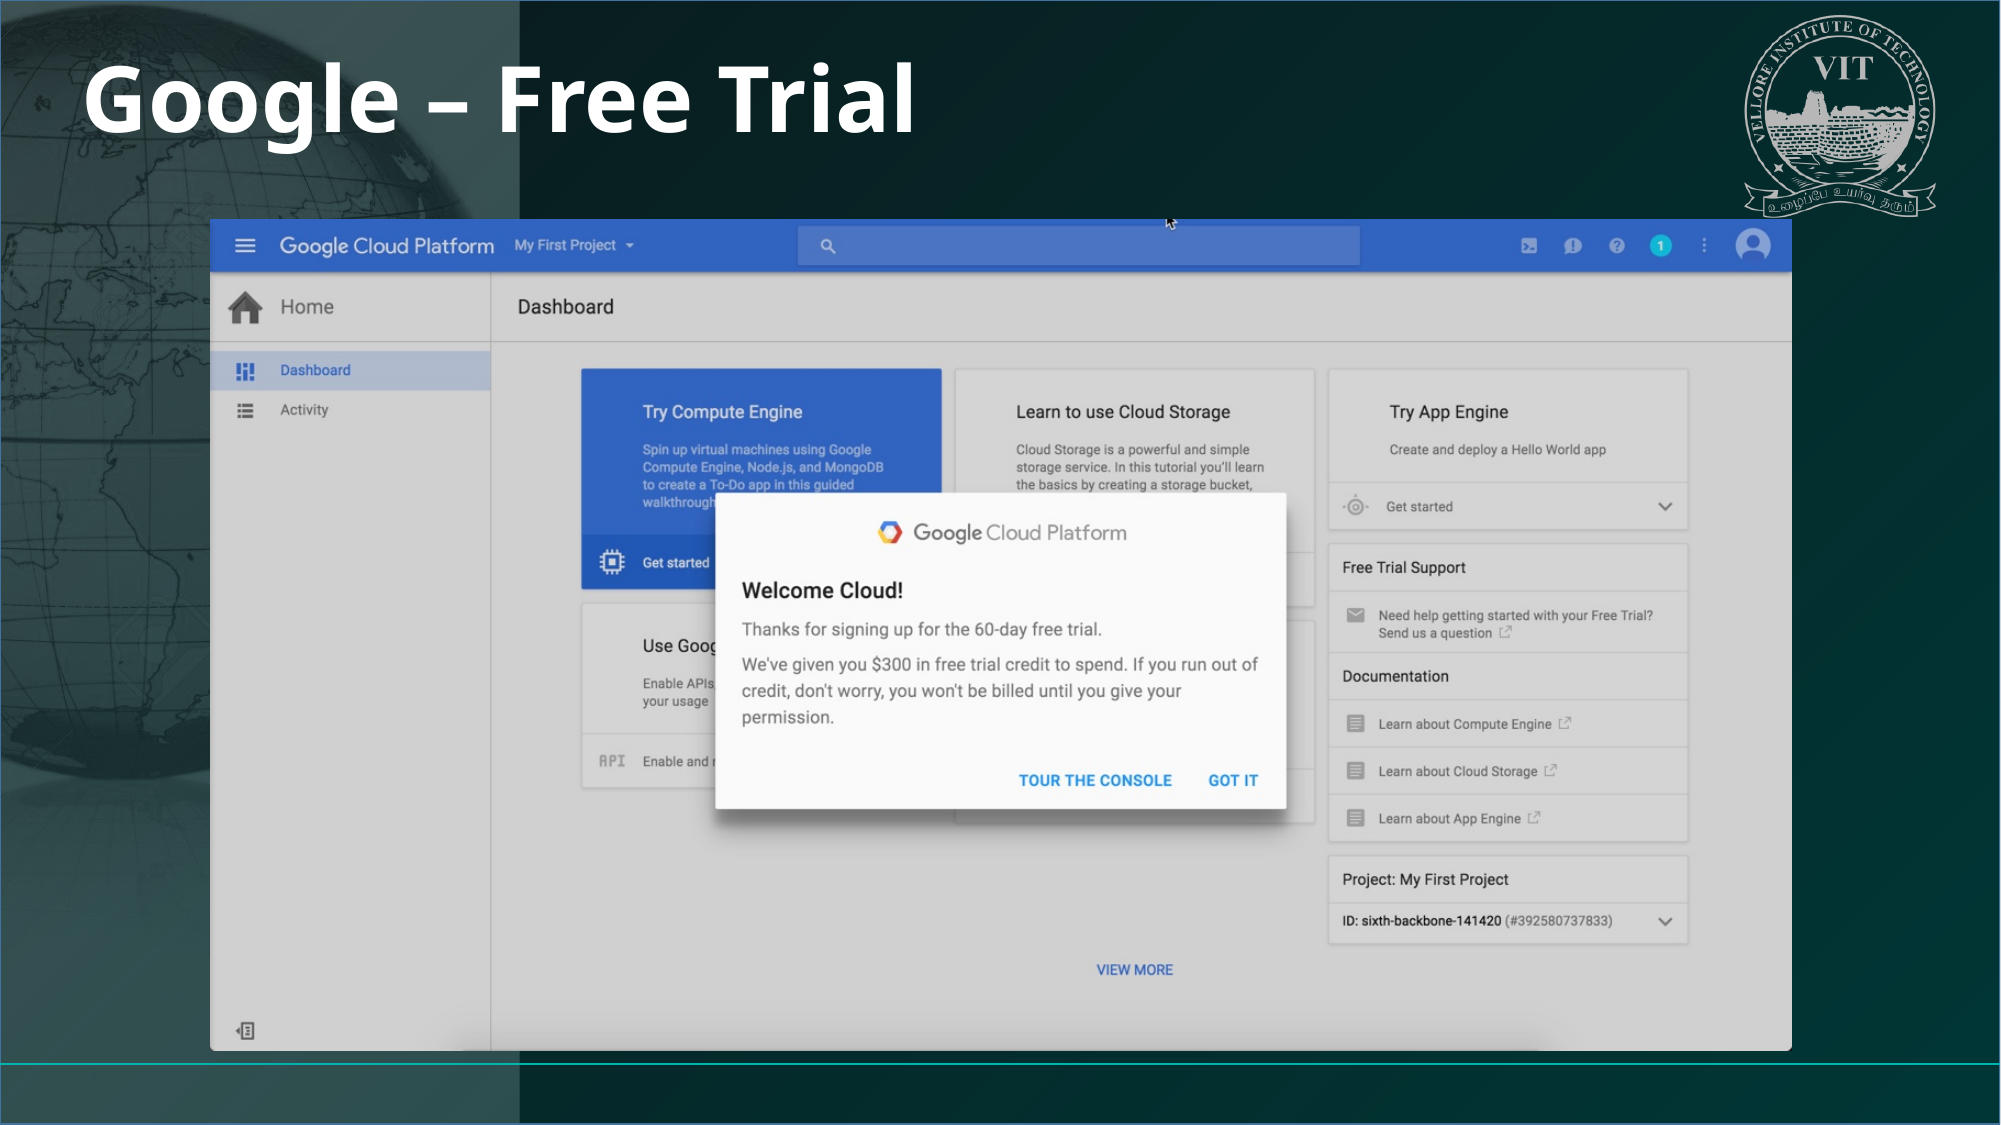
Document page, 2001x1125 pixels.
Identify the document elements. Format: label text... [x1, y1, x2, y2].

title Google – Free Trial [66, 1, 1716, 204]
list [210, 219, 1792, 1051]
